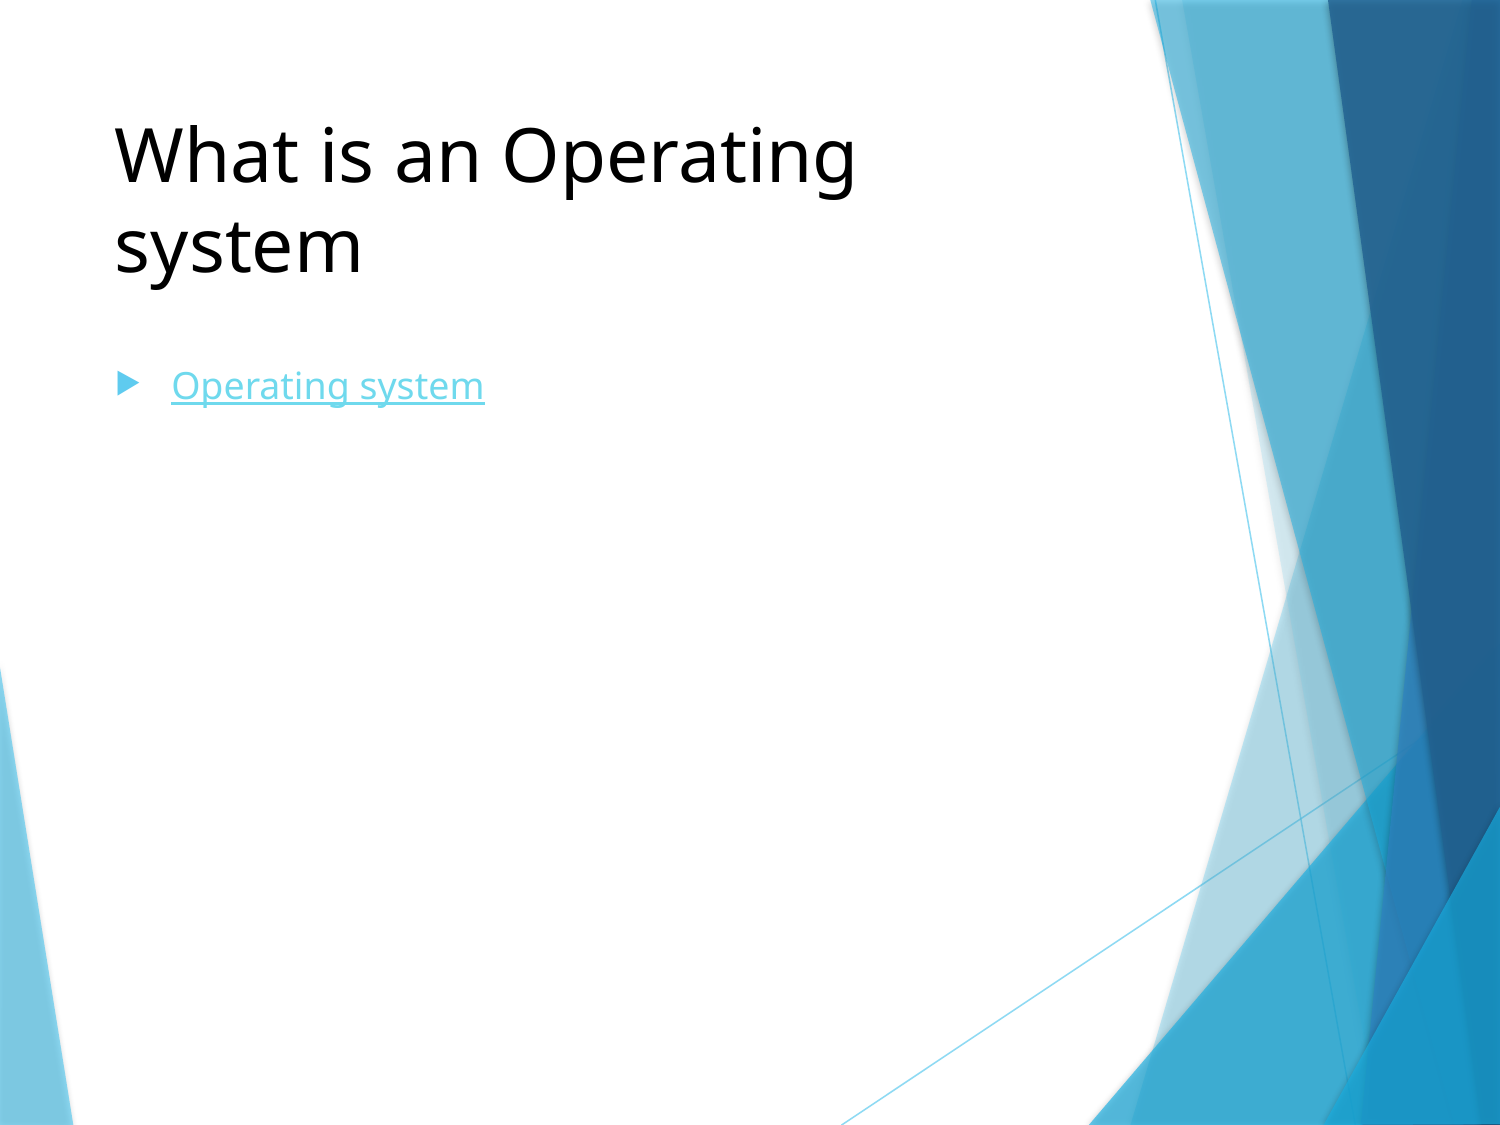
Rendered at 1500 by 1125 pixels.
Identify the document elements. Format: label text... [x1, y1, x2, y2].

list Operating system [99, 354, 1142, 992]
title What is an Operating system [99, 99, 1142, 317]
